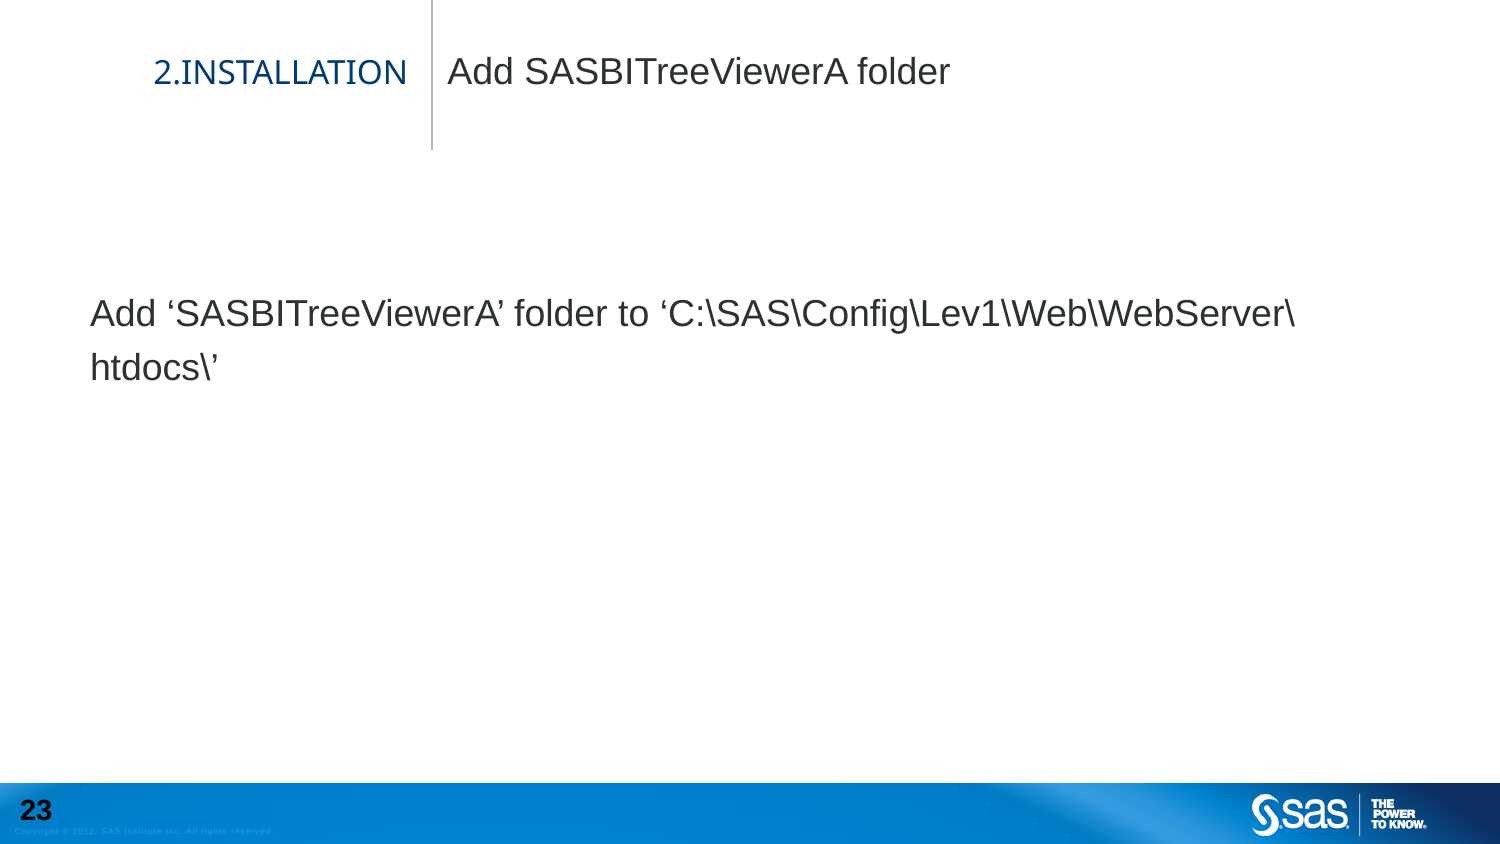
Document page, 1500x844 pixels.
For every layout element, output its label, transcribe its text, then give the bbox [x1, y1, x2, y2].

list Add ‘SASBITreeViewerA’ folder to ‘C:\SAS\Config\Lev1\Web\WebServer\htdocs\’ [75, 272, 1426, 397]
list Add SASBITreeViewerA folder [432, 39, 1426, 100]
title 2.INSTALLATION [19, 43, 432, 99]
picture [0, 783, 1500, 844]
